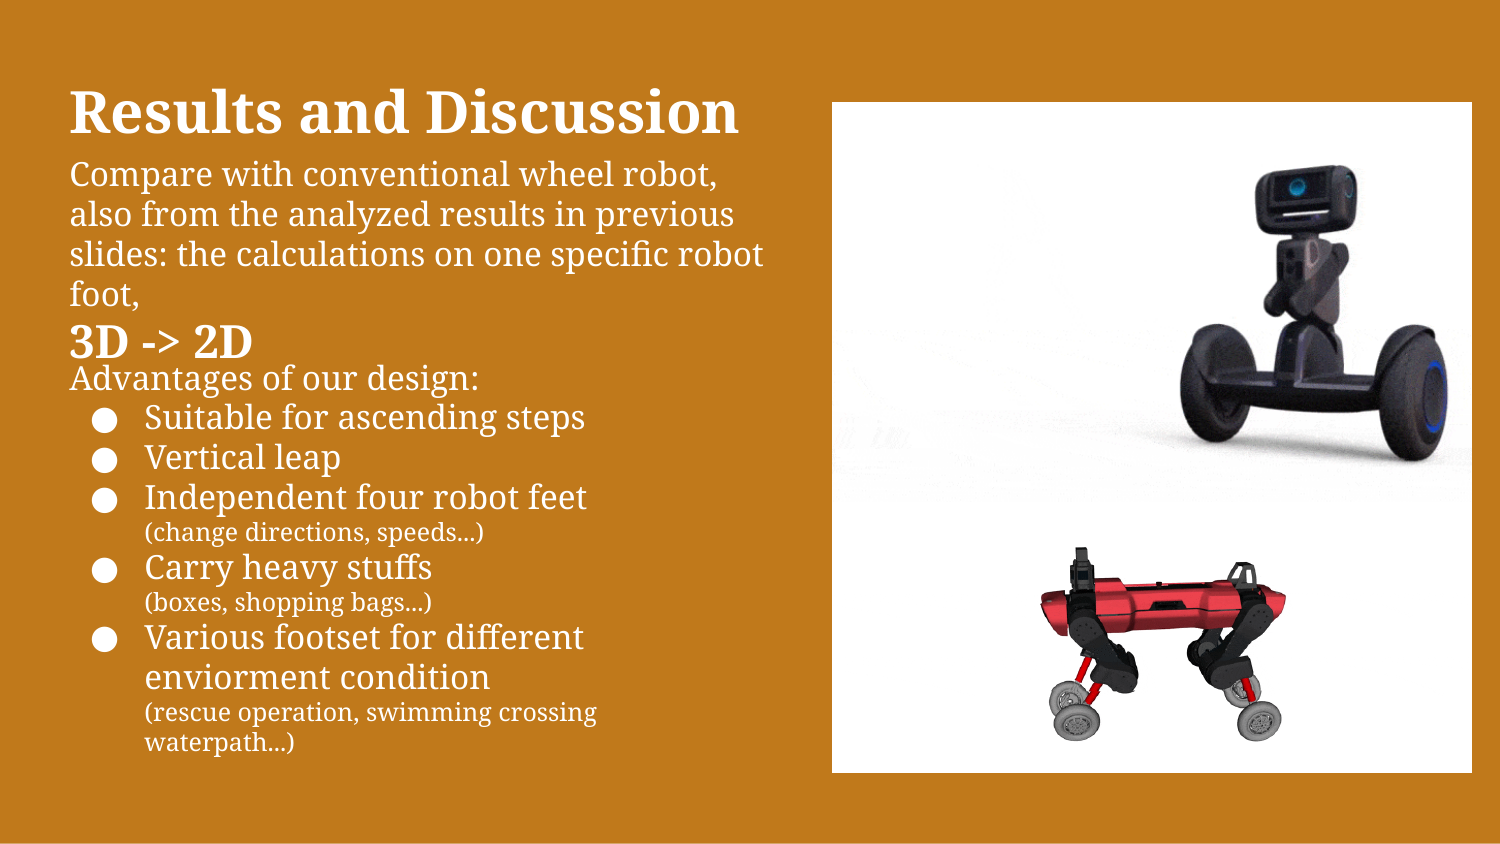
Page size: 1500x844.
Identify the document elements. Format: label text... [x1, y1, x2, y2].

text_box Advantages of our design: Suitable for ascending steps Vertical leap Independent four robot feet (change directions, speeds...) Carry heavy stuffs (boxes, shopping bags...) Various footset for different enviorment condition (rescue operation, swimming crossing waterpath...) [54, 341, 764, 774]
text_box Compare with conventional wheel robot, also from the analyzed results in previous slides: the calculations on one specific robot foot, 3D -> 2D [54, 138, 827, 342]
picture [832, 101, 1472, 774]
title Results and Discussion [54, 41, 827, 138]
